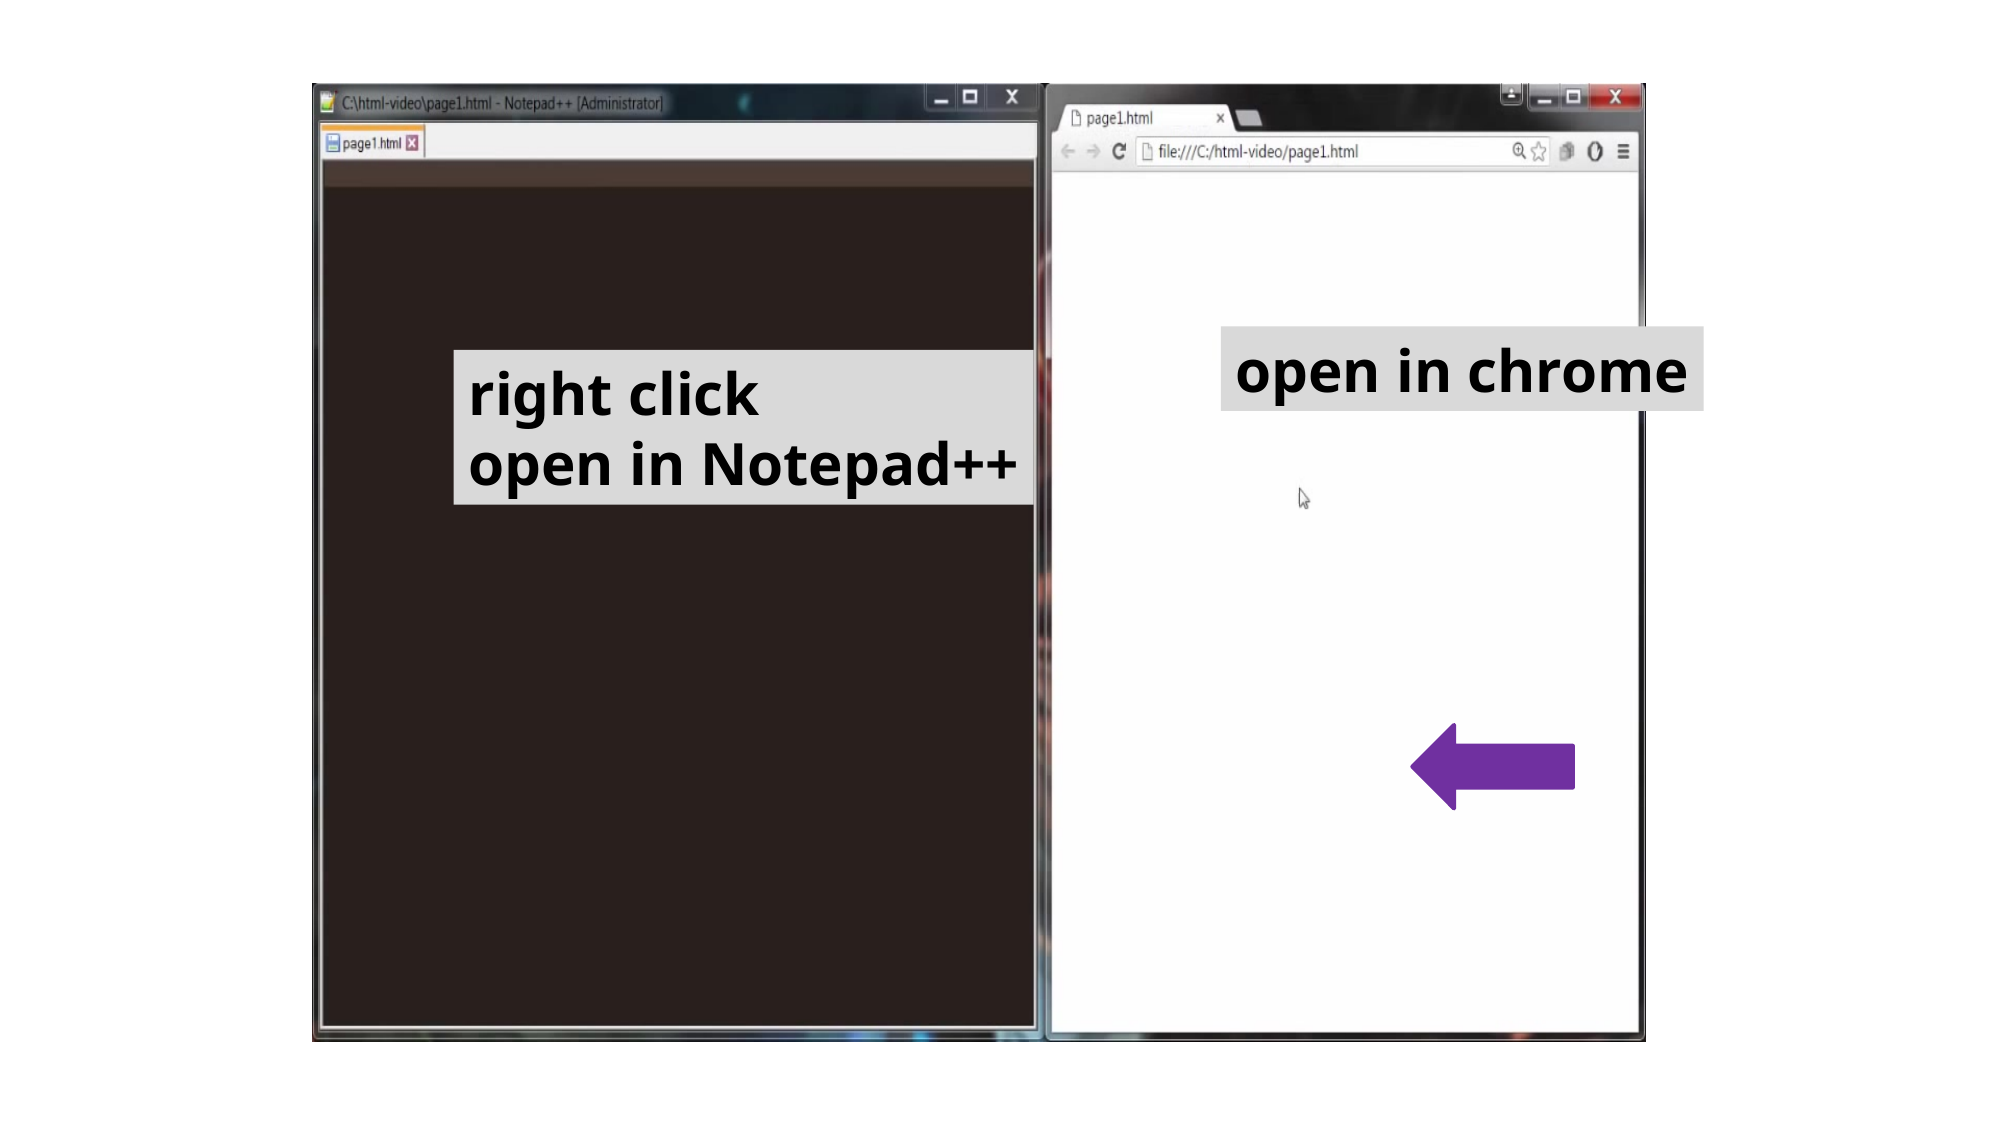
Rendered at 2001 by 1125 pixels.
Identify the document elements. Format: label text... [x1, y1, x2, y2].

text_box open in chrome [1651, 326, 1704, 411]
picture [312, 83, 1647, 1042]
